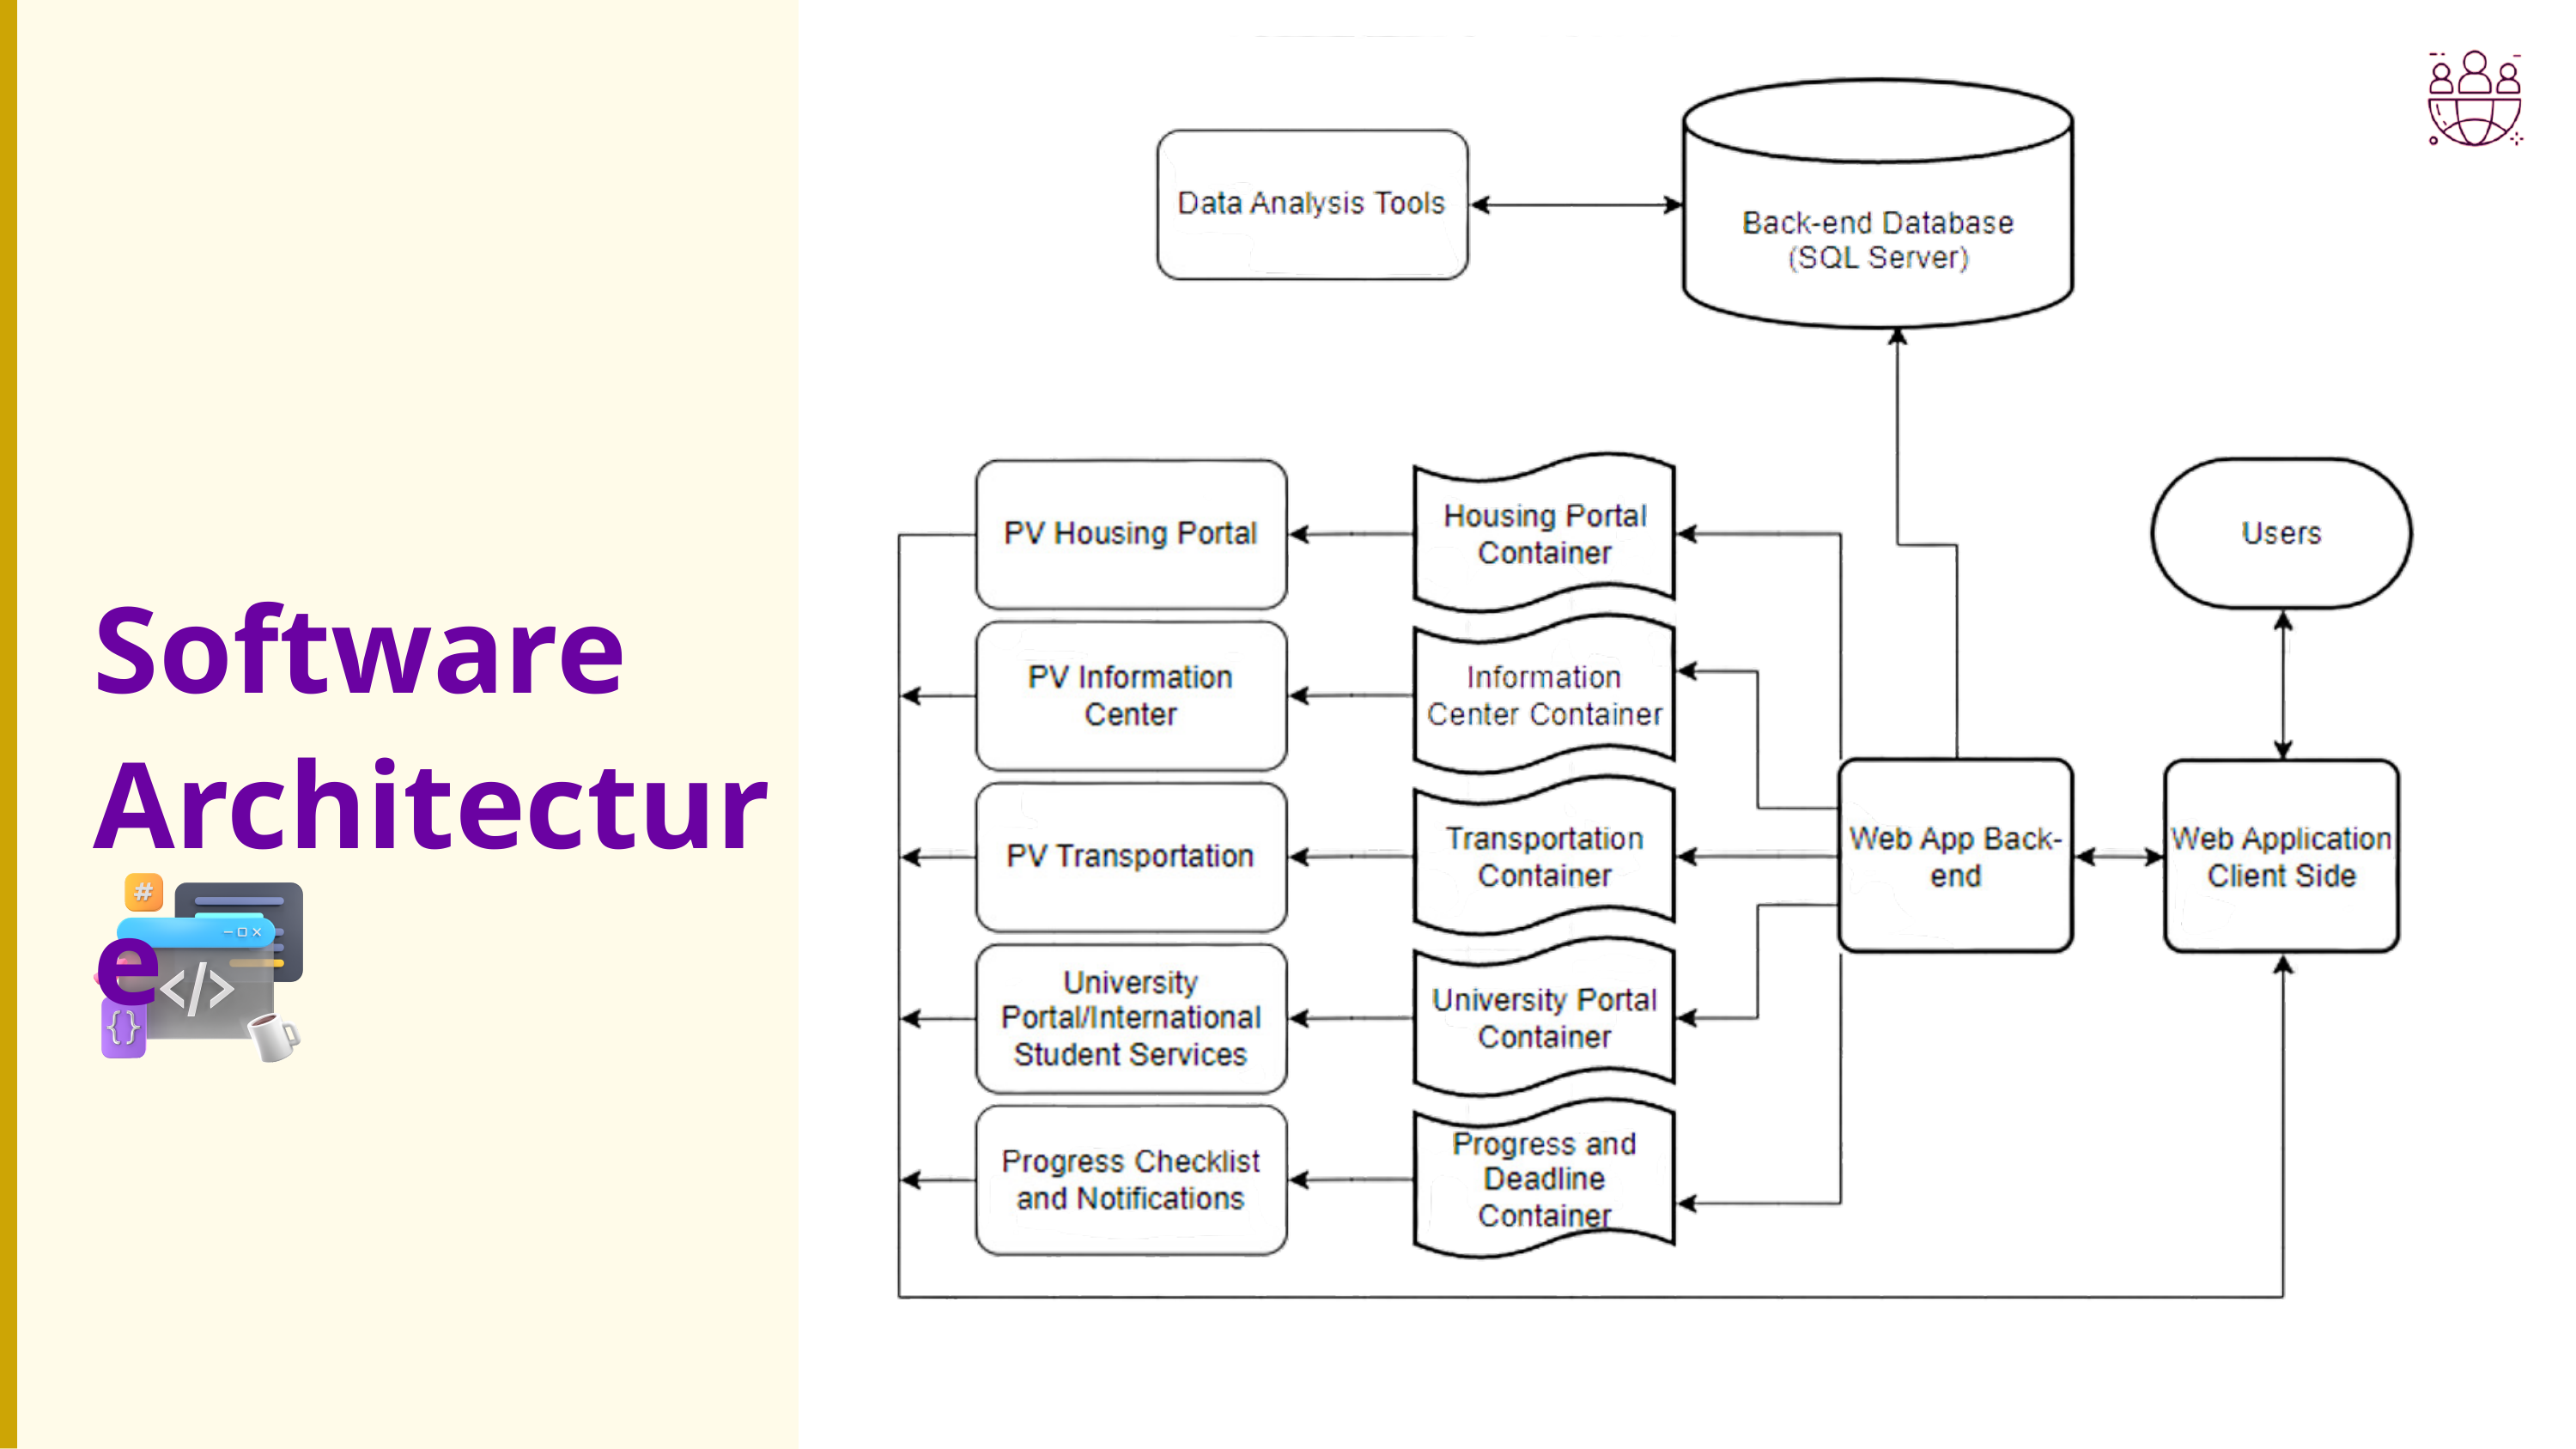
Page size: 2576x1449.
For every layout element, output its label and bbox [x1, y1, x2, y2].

text_box [803, 35, 2548, 1376]
text_box [0, 0, 799, 1449]
